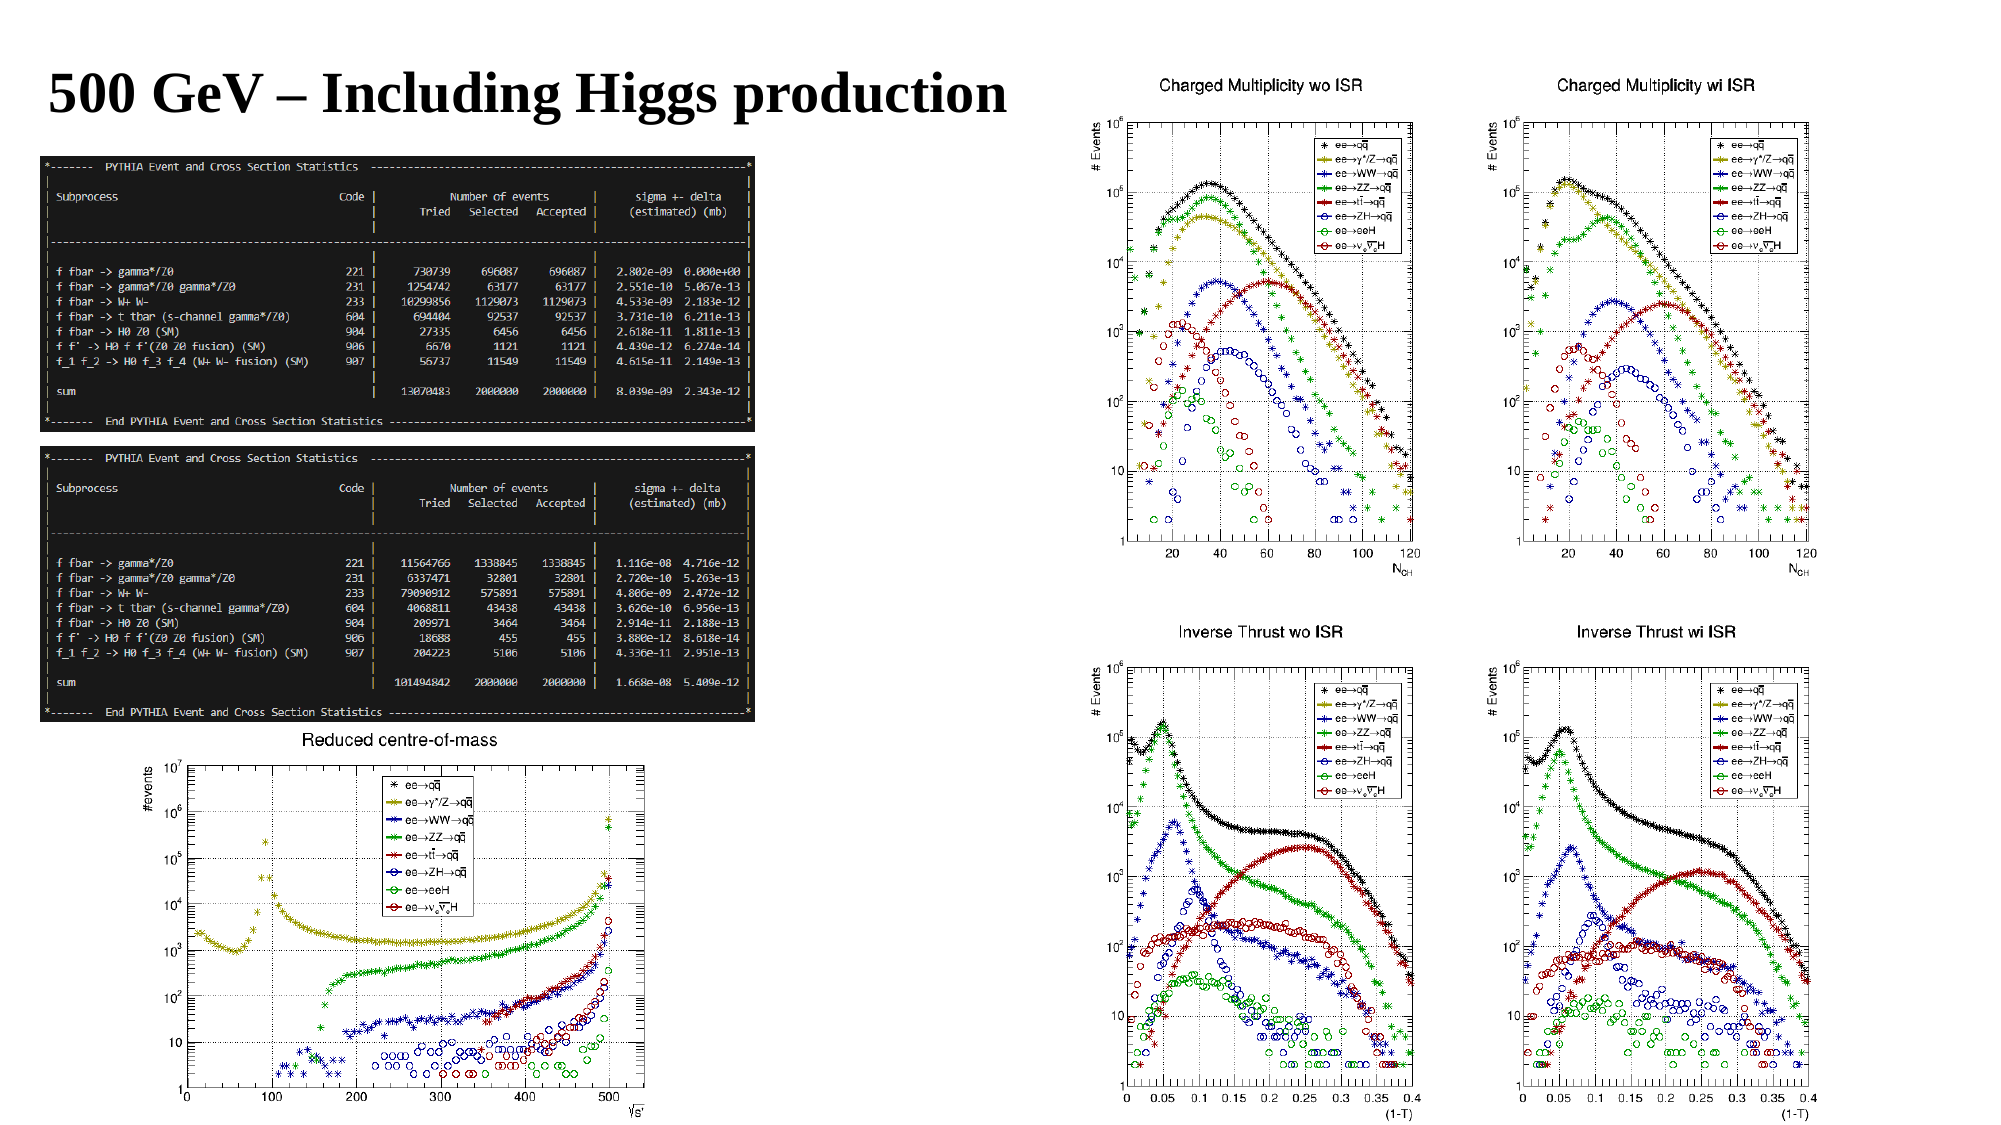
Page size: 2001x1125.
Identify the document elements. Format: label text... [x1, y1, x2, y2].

picture [1088, 74, 1820, 1125]
title 500 GeV – Including Higgs production [33, 30, 1971, 157]
picture [140, 729, 649, 1122]
picture [40, 446, 755, 722]
picture [40, 156, 755, 432]
